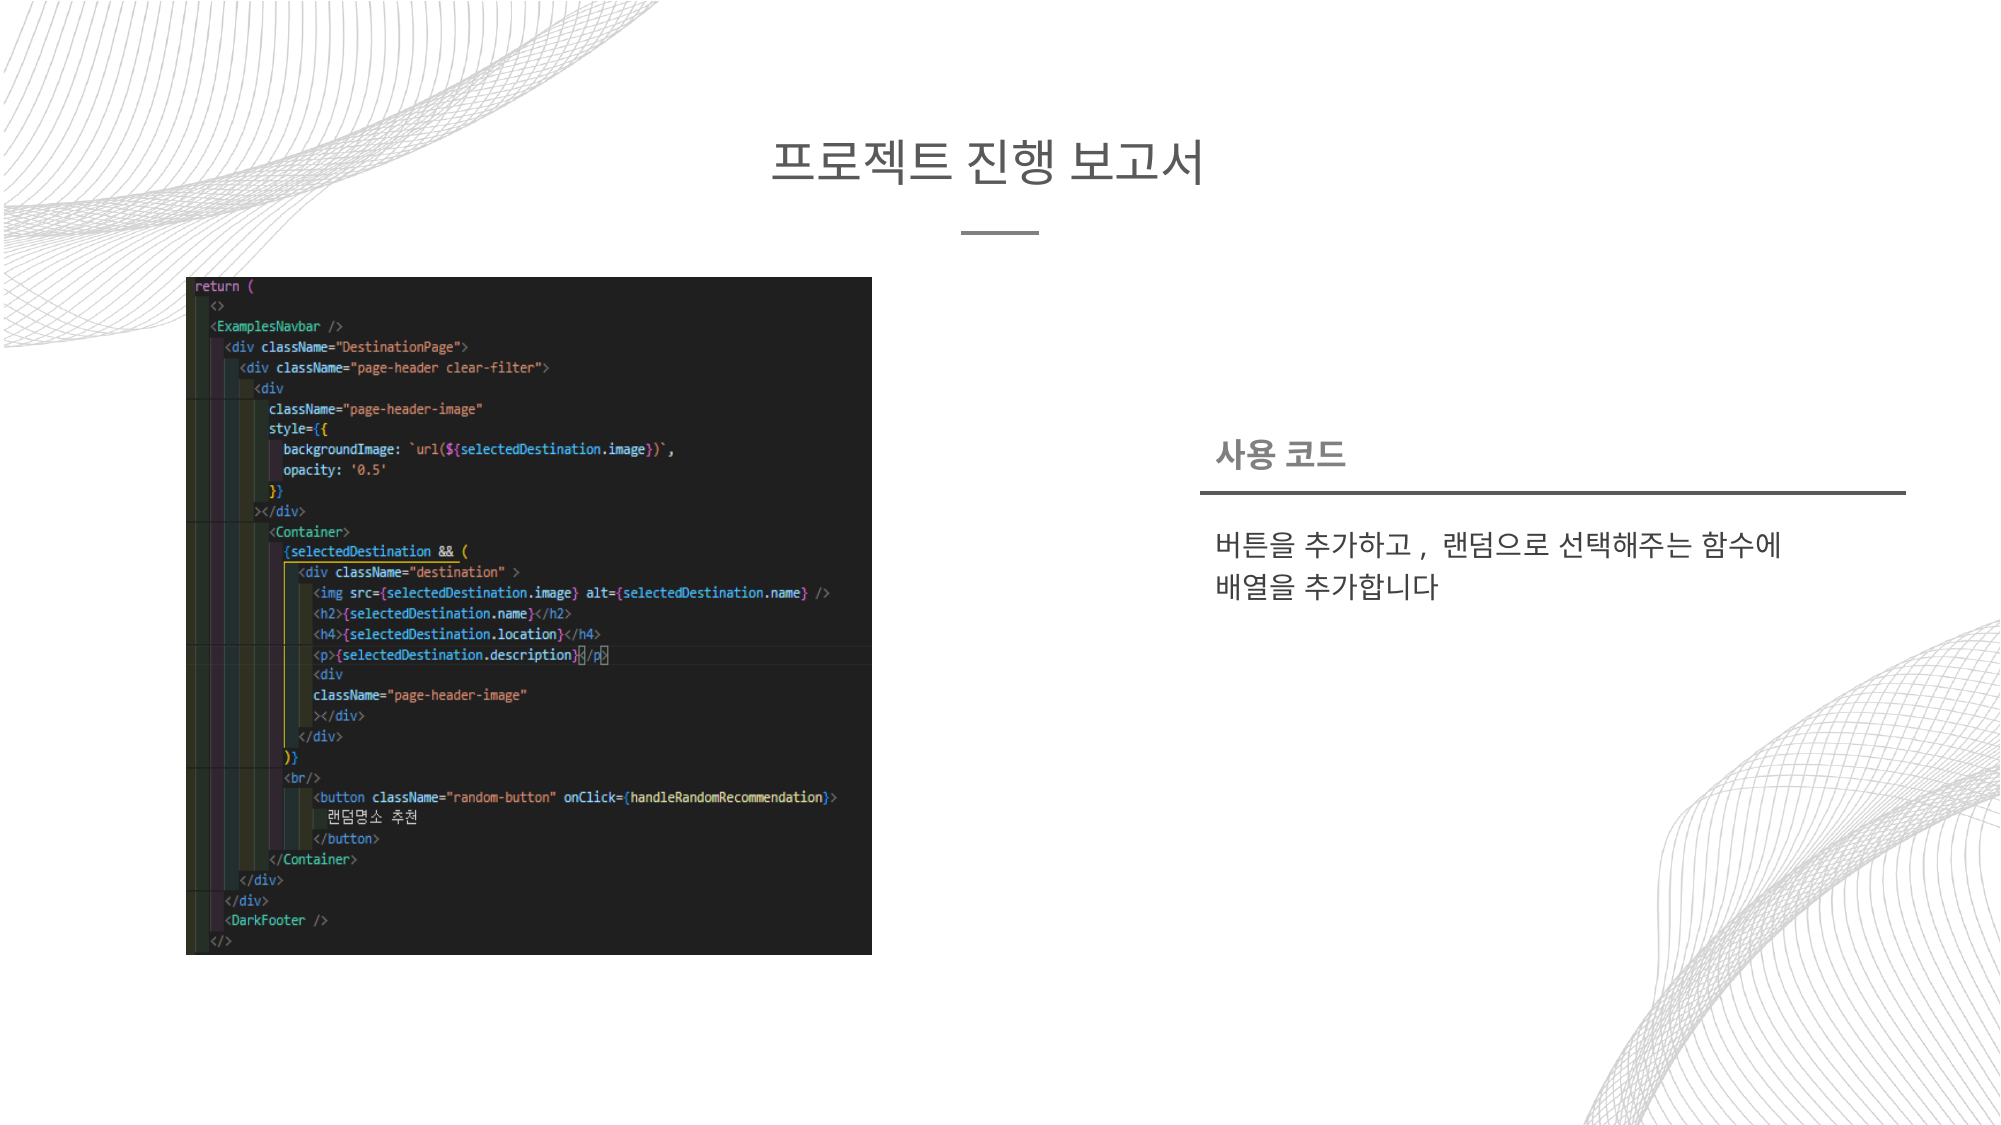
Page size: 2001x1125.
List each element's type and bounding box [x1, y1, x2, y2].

picture [186, 277, 872, 955]
text_box [118, 123, 1907, 1007]
